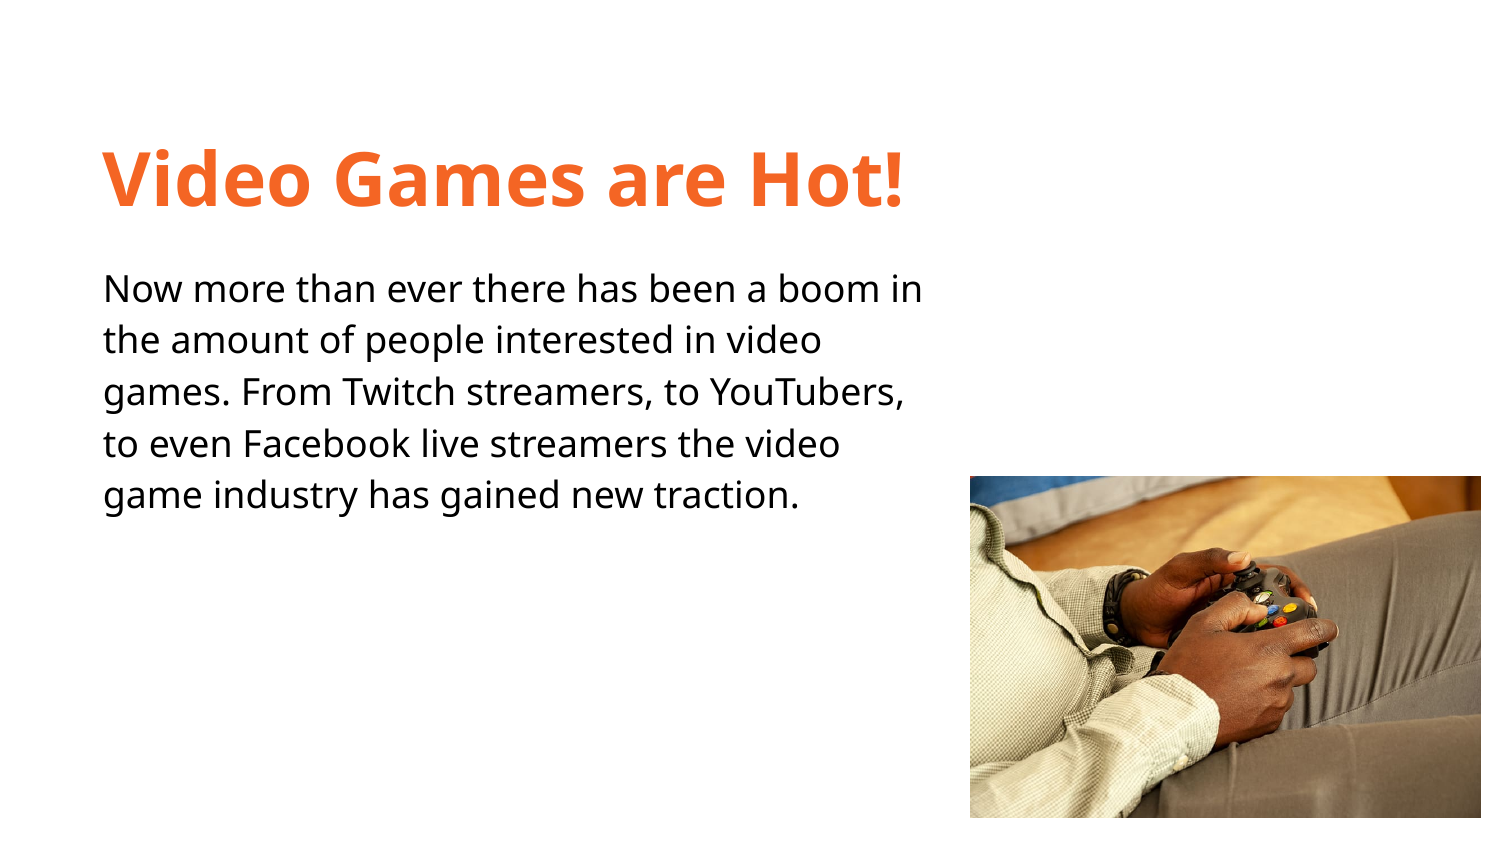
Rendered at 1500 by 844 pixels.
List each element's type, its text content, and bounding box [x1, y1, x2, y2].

title Now more than ever there has been a boom in the amount of people interested in video games. From Twitch streamers, to YouTubers, to even Facebook live streamers the video game industry has gained new traction. [87, 242, 941, 746]
title Video Games are Hot! [87, 116, 941, 242]
picture [970, 475, 1481, 818]
